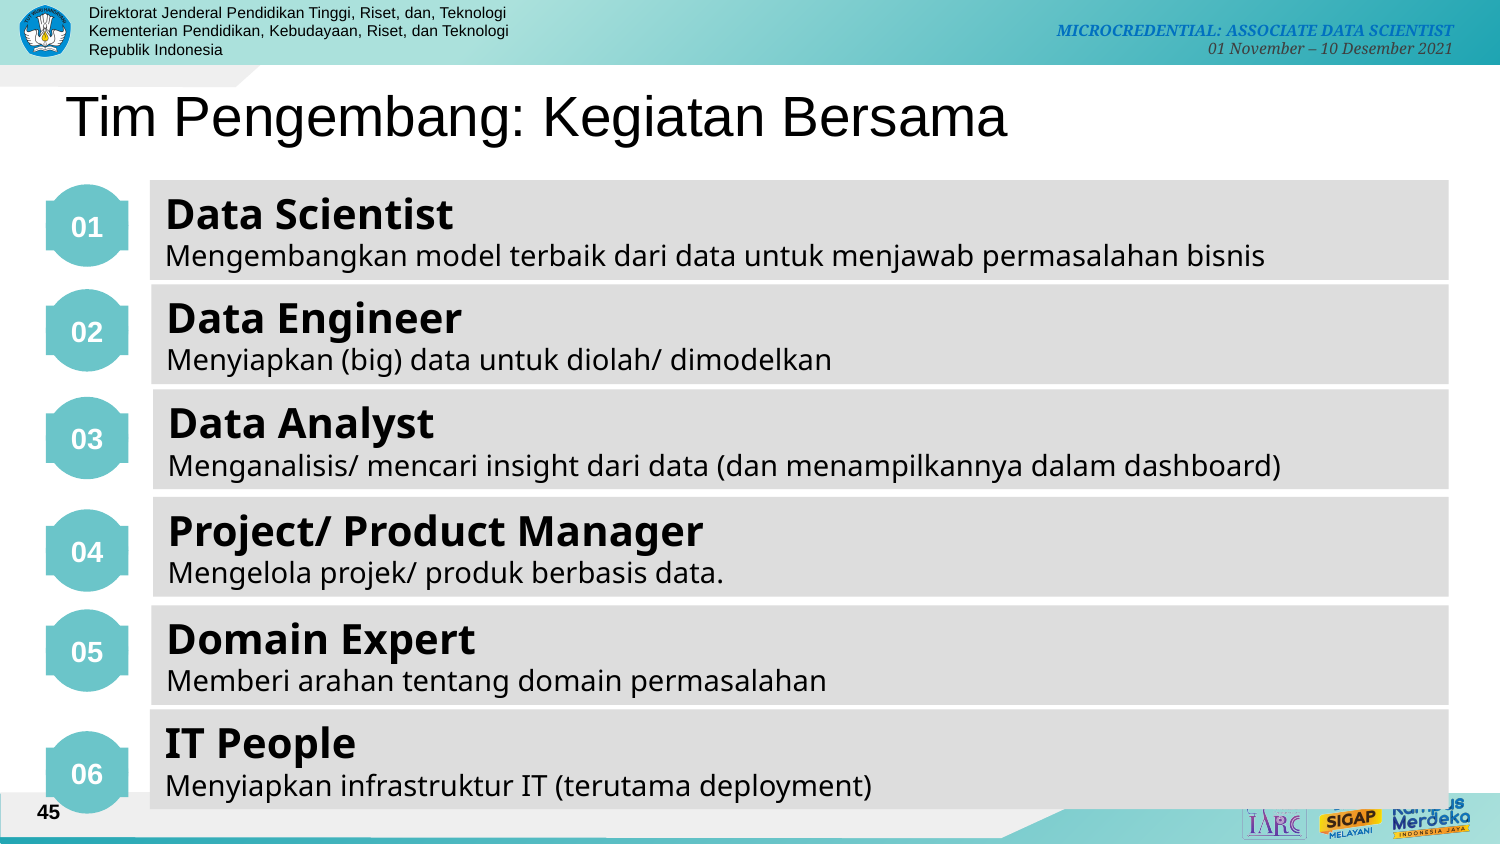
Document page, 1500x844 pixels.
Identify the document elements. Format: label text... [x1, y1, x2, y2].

text_box IT People Menyiapkan infrastruktur IT (terutama deployment) [149, 709, 1449, 810]
text_box 45 [0, 788, 75, 834]
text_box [45, 609, 129, 692]
picture [1319, 810, 1382, 842]
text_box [45, 184, 129, 267]
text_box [45, 288, 129, 372]
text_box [45, 509, 129, 592]
text_box Domain Expert Memberi arahan tentang domain permasalahan [151, 605, 1449, 705]
picture [1237, 810, 1311, 843]
text_box Data Analyst Menganalisis/ mencari insight dari data (dan menampilkannya dalam dashboard) [153, 389, 1449, 490]
text_box Tim Pengembang: Kegiatan Bersama [51, 72, 1449, 167]
text_box Data Engineer Menyiapkan (big) data untuk diolah/ dimodelkan [151, 284, 1449, 385]
picture [1393, 798, 1470, 839]
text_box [45, 396, 129, 480]
picture [16, 3, 74, 61]
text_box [45, 730, 129, 814]
text_box Project/ Product Manager Mengelola projek/ produk berbasis data. [153, 496, 1449, 597]
text_box Data Scientist Mengembangkan model terbaik dari data untuk menjawab permasalahan bisnis [149, 180, 1449, 280]
